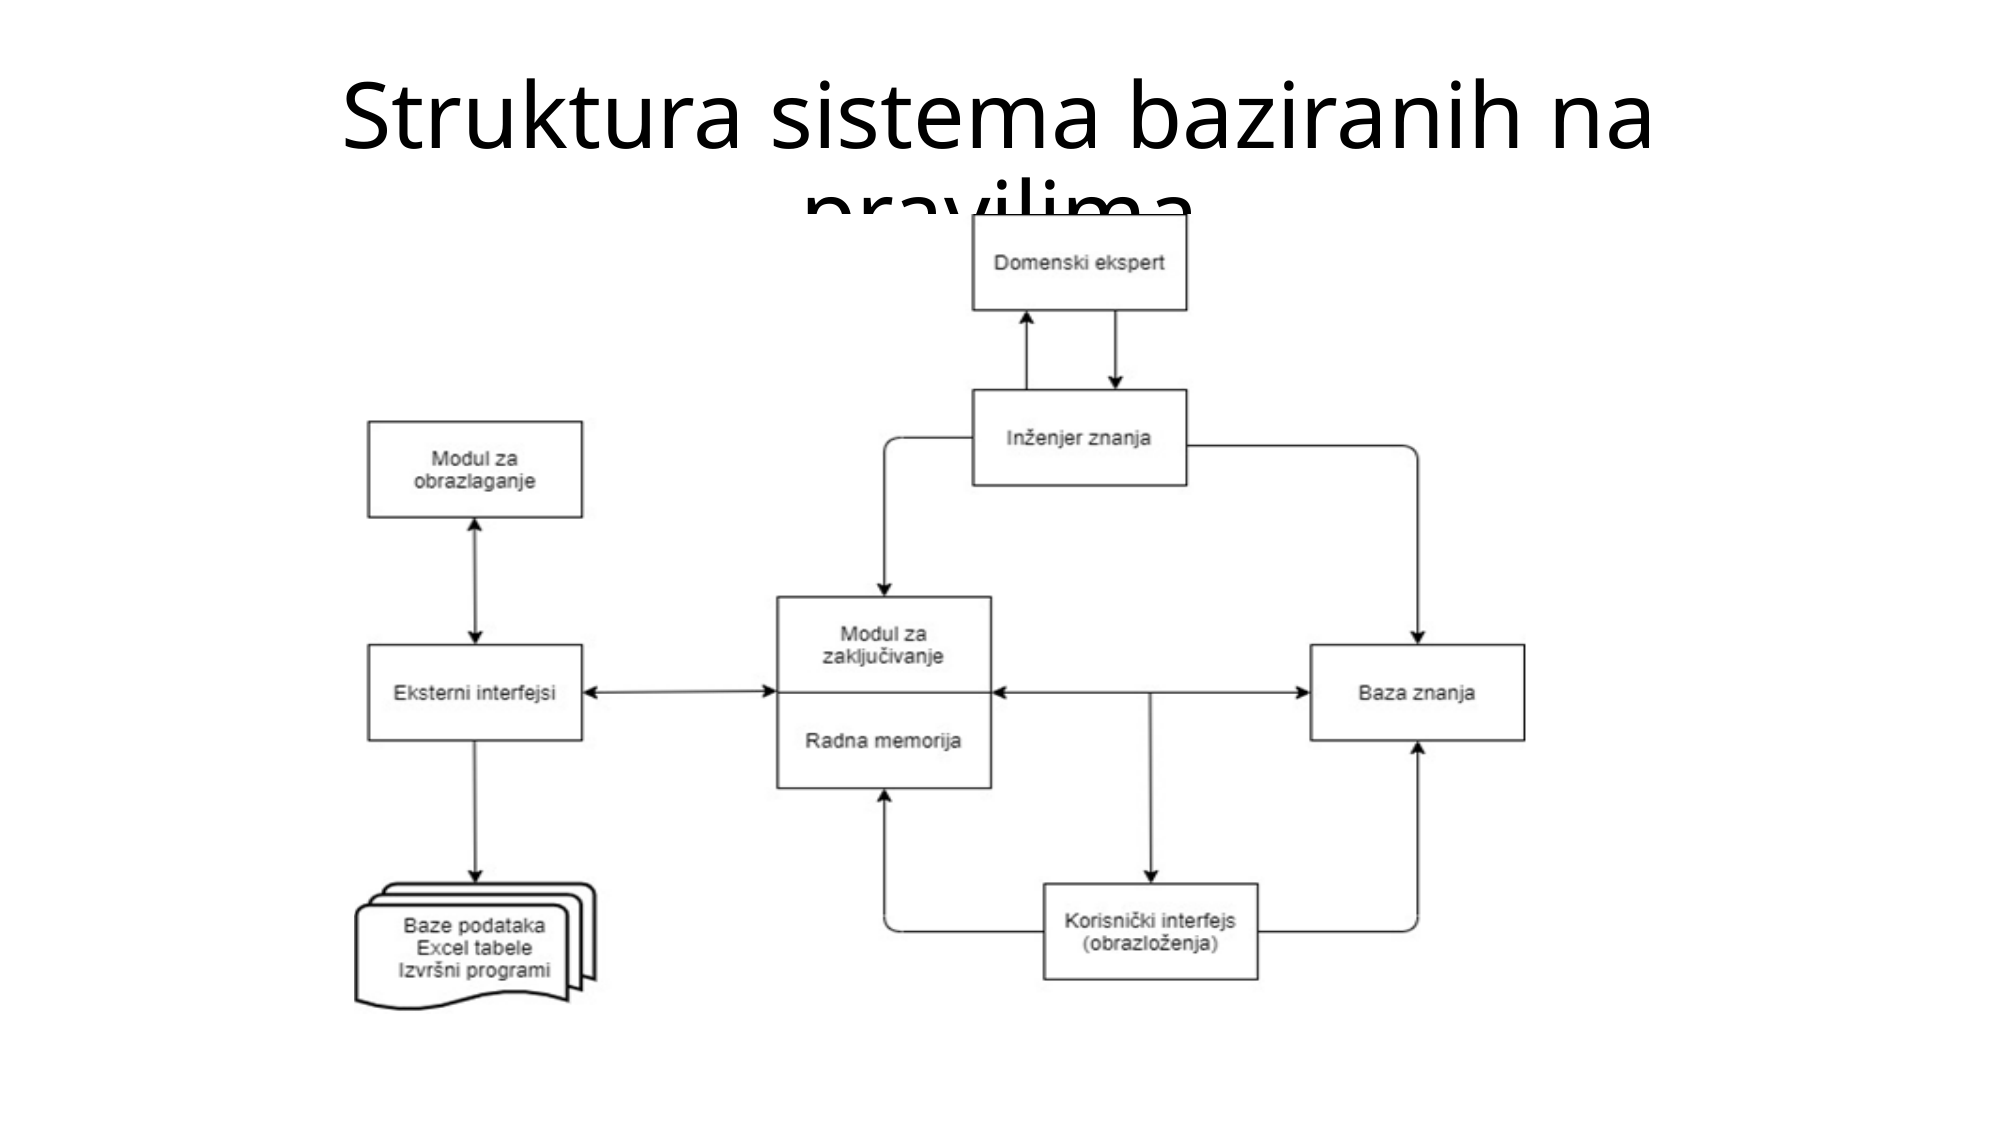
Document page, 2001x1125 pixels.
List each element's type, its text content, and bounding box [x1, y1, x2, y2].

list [354, 214, 1892, 1014]
title Struktura sistema baziranih na pravilima [137, 59, 1863, 278]
